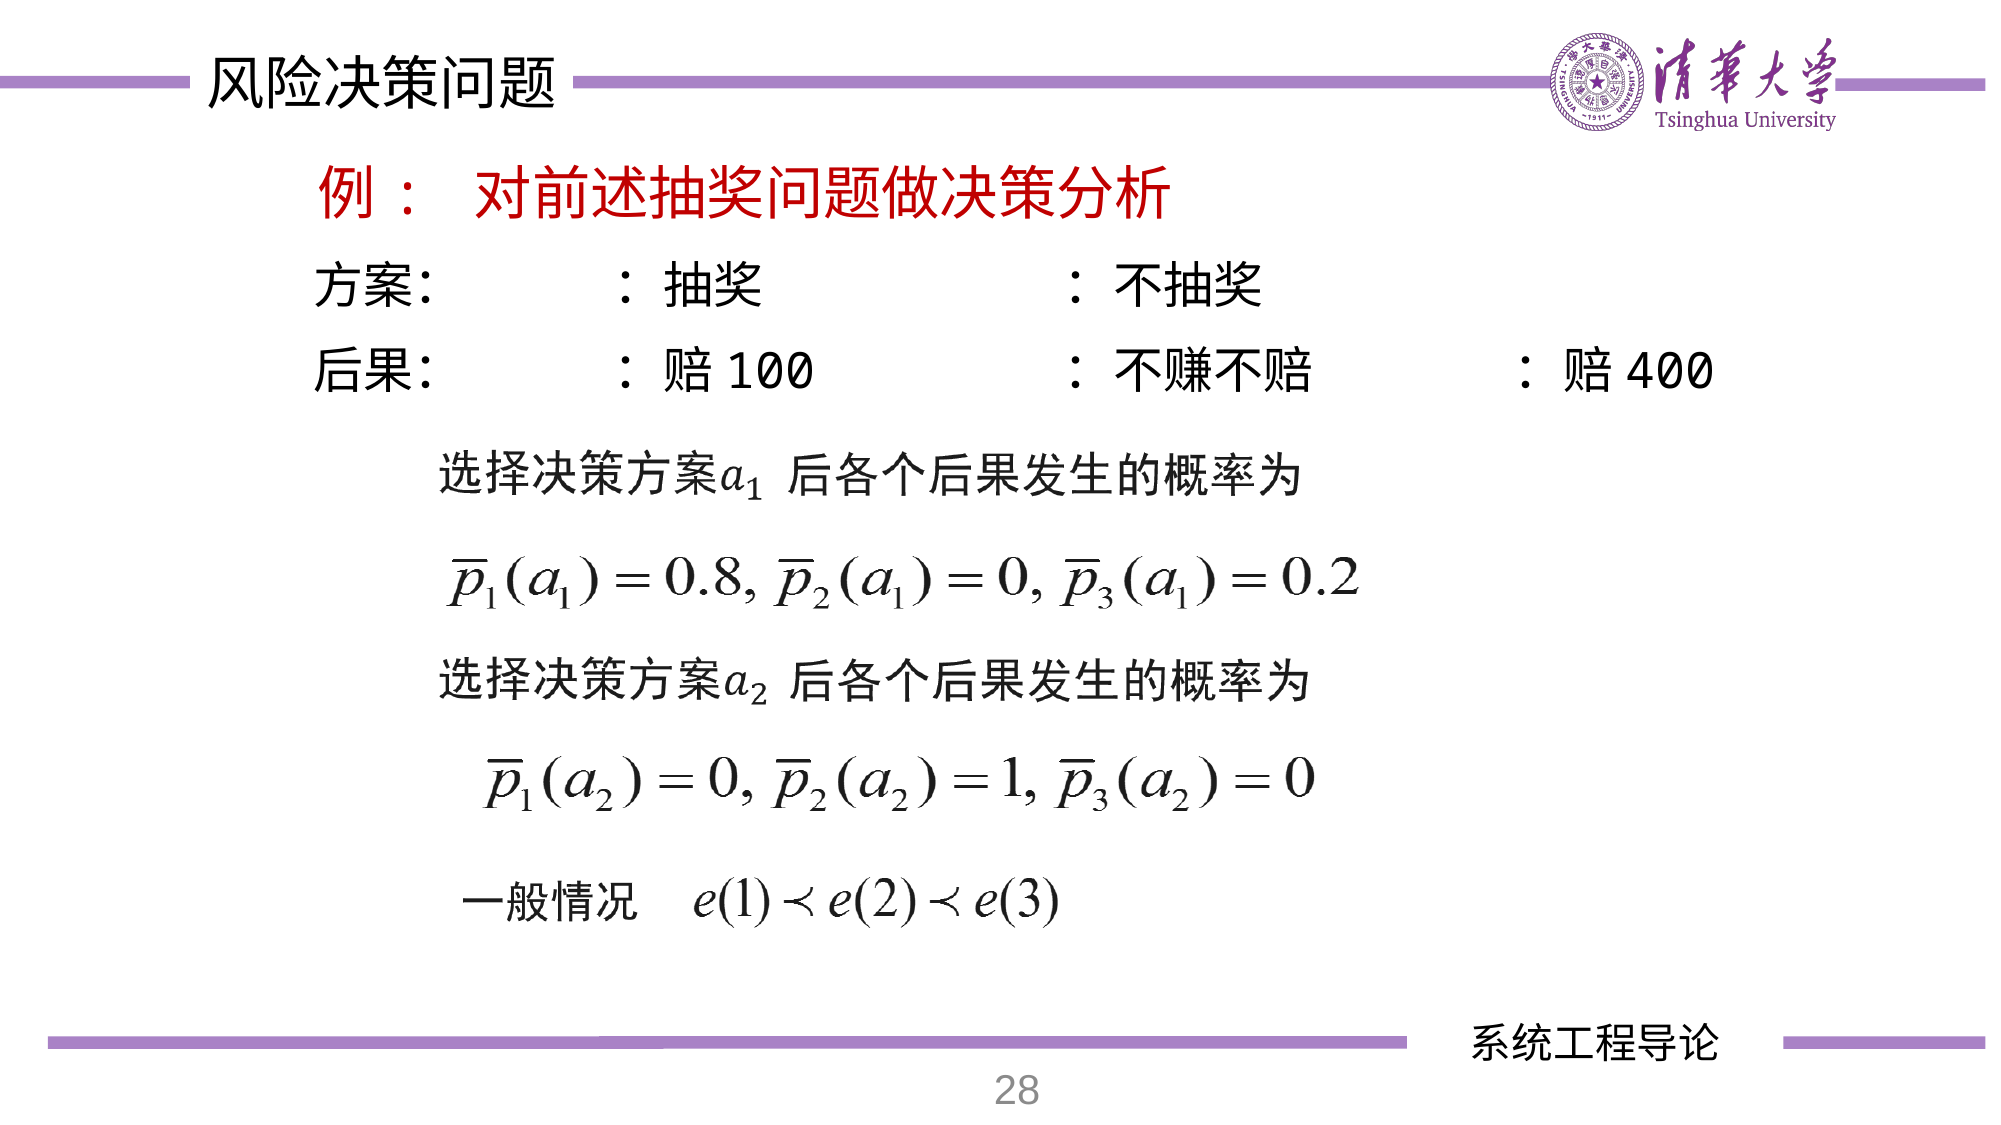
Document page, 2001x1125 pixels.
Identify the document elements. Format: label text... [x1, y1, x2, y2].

picture [433, 856, 1067, 951]
picture [1655, 38, 1836, 131]
text_box 例: 对前述抽奖问题做决策分析 [303, 149, 1188, 234]
picture [408, 424, 1369, 619]
picture [408, 631, 1341, 821]
picture [1550, 33, 1644, 131]
